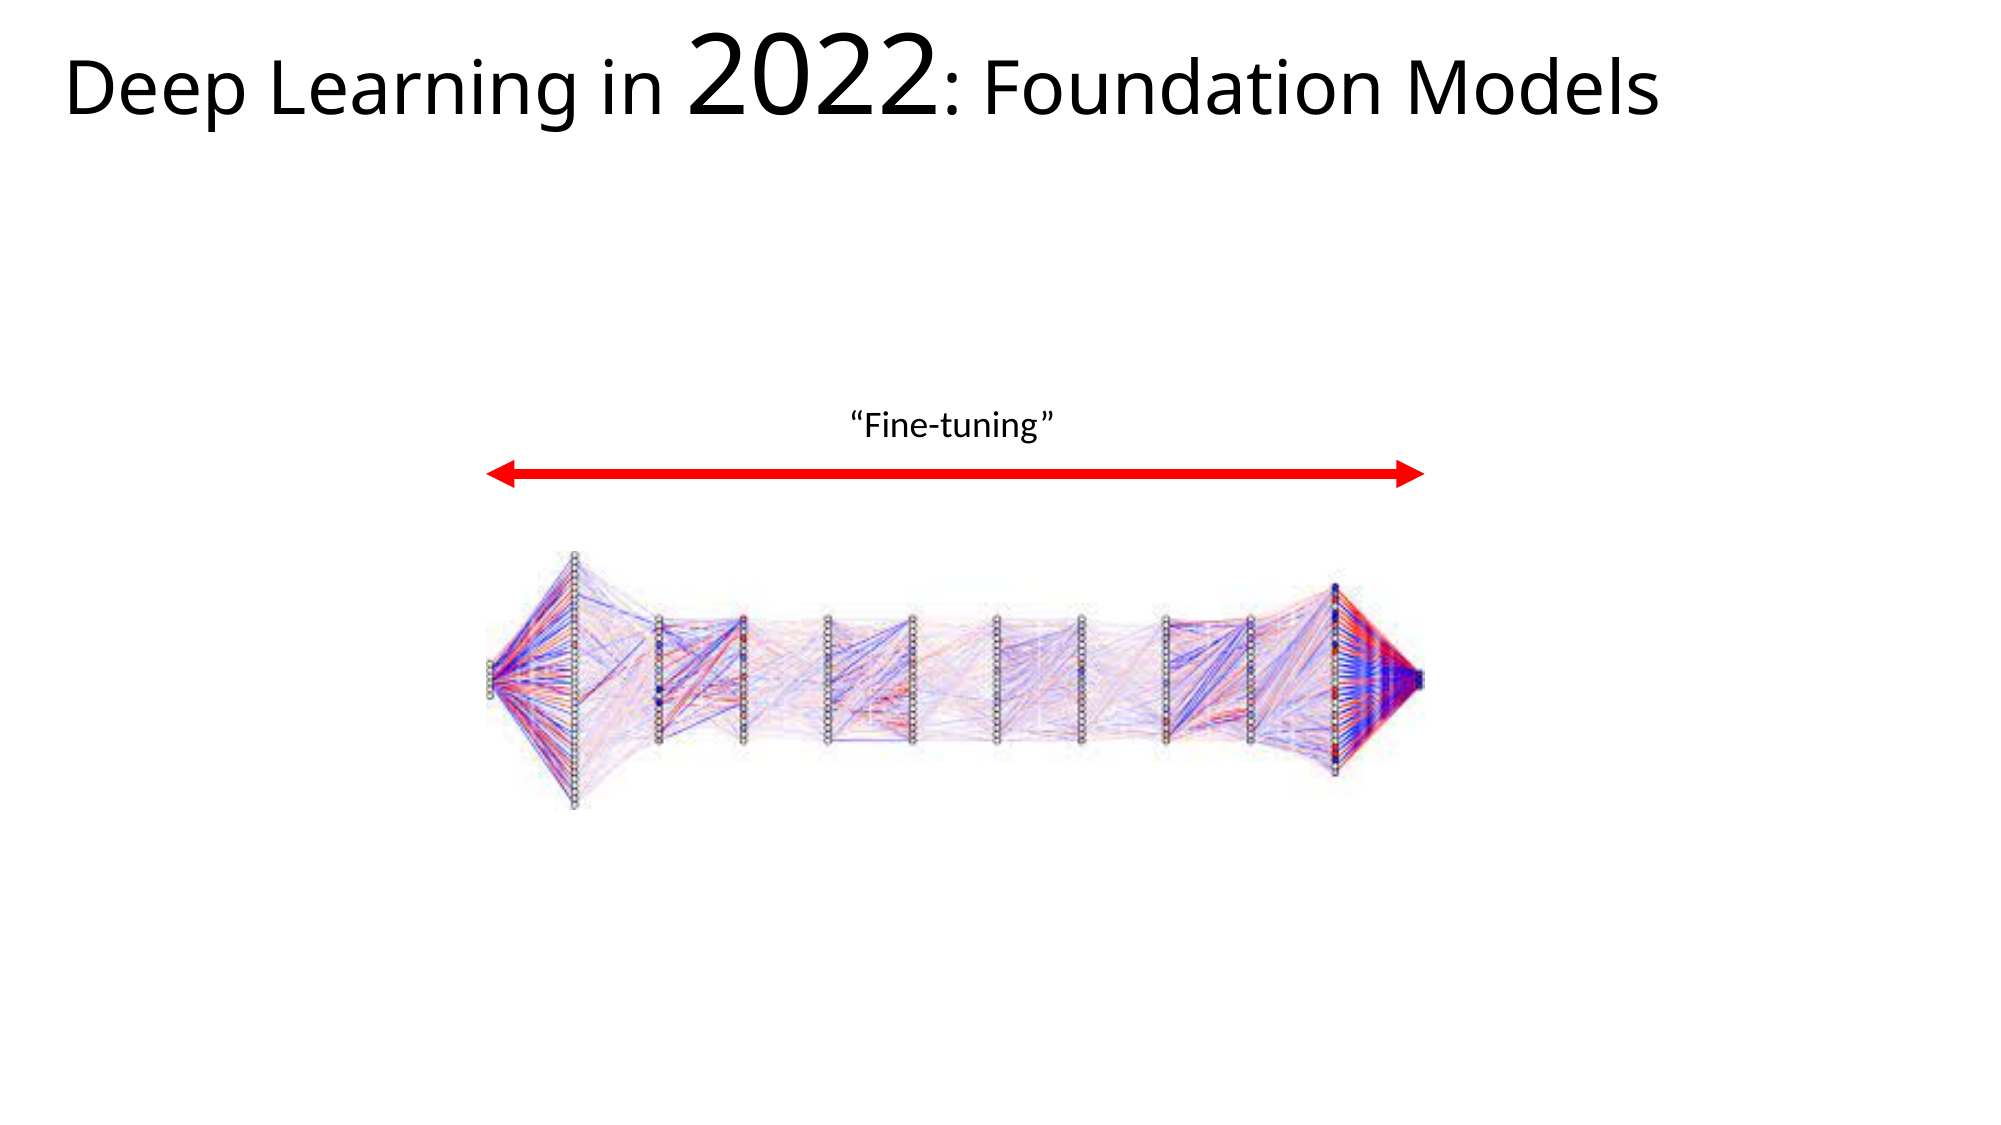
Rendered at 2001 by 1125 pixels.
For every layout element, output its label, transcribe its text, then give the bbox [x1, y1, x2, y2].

text_box “Fine-tuning” [833, 392, 1077, 453]
picture [486, 551, 1425, 810]
title Deep Learning in 2022: Foundation Models [48, 0, 1774, 187]
list [98, 152, 1902, 1066]
